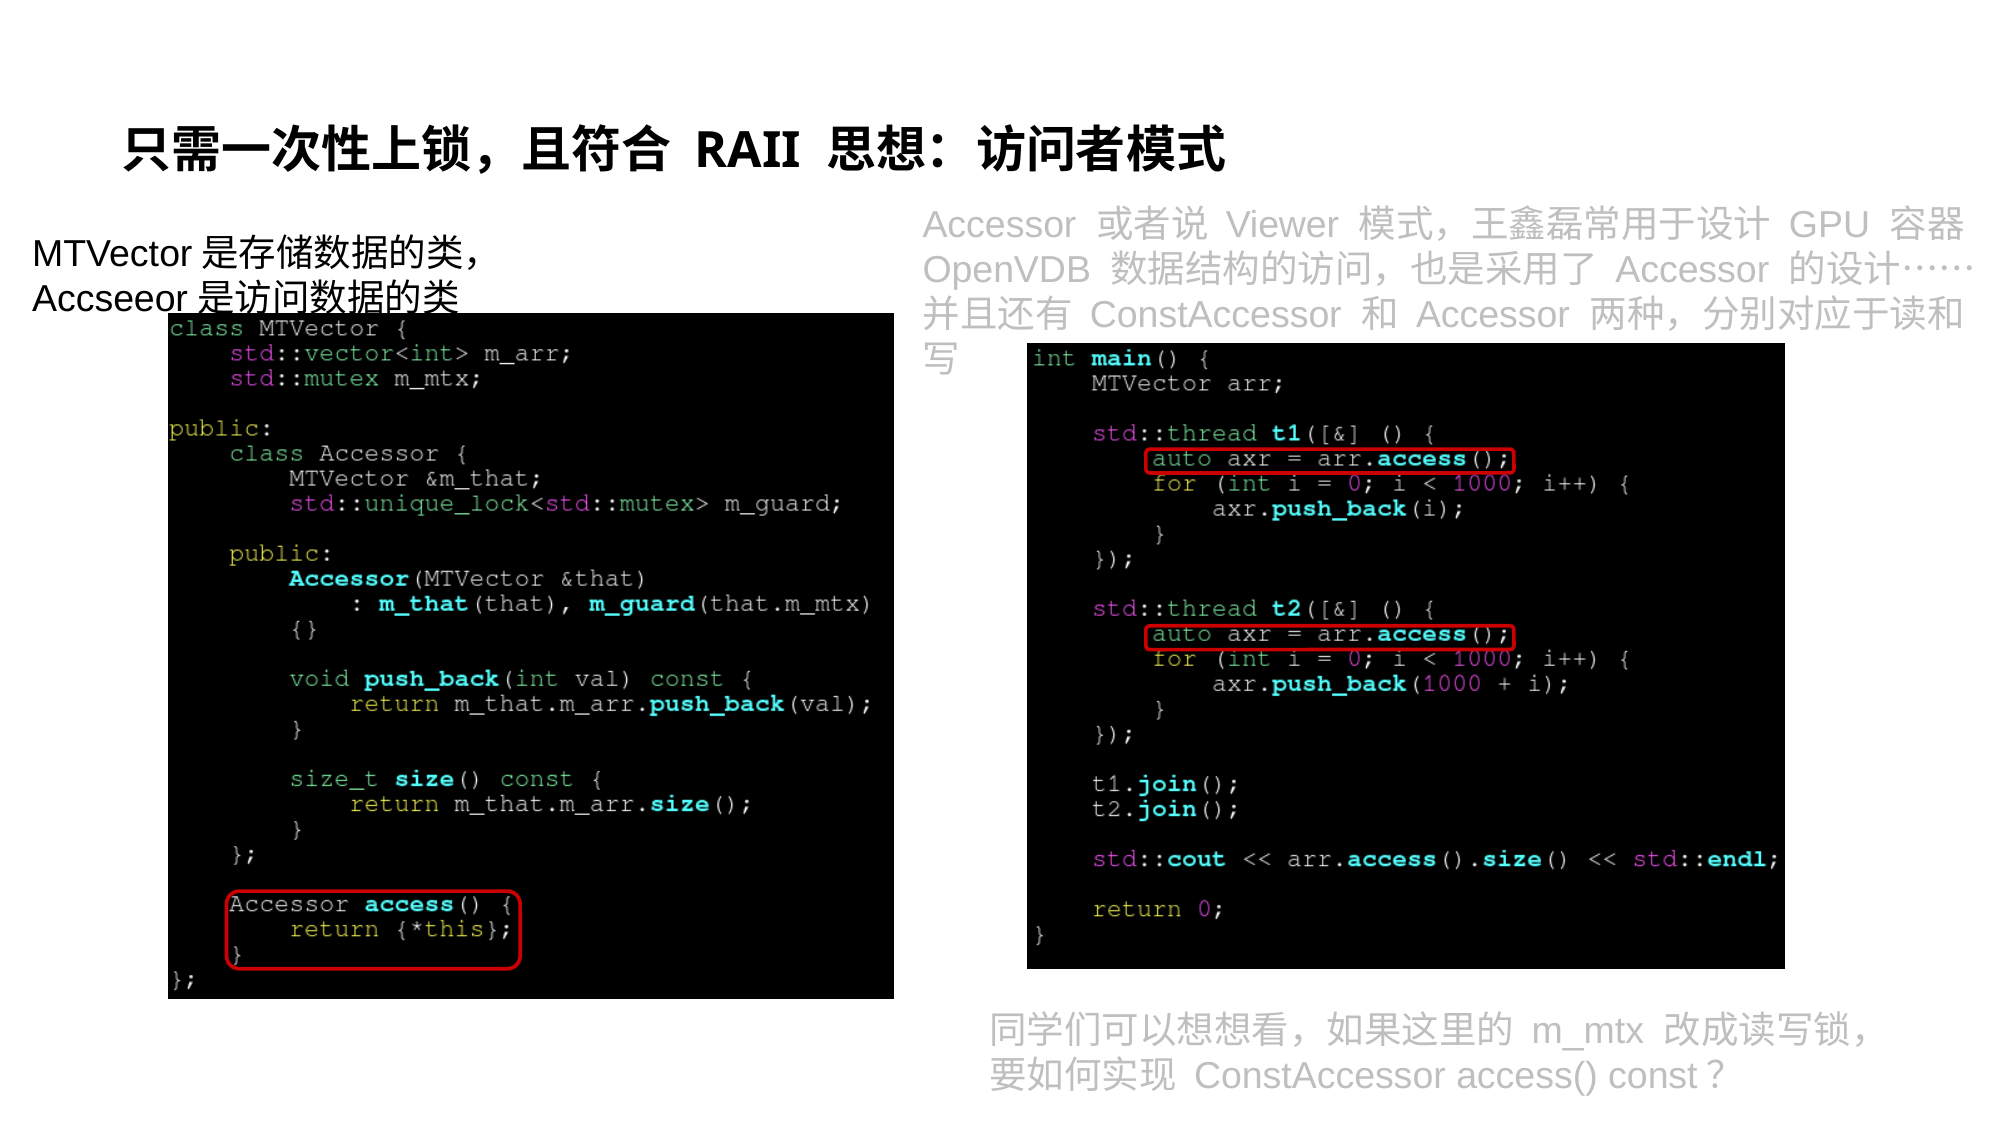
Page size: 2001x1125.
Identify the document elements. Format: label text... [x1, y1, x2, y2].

text_box MTVector是存储数据的类， Accseeor是访问数据的类 [17, 221, 517, 327]
title 只需一次性上锁，且符合 RAII 思想：访问者模式 [106, 42, 1832, 260]
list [168, 313, 894, 999]
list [1027, 343, 1785, 969]
text_box Accessor 或者说 Viewer 模式，王鑫磊常用于设计 GPU 容器 OpenVDB 数据结构的访问，也是采用了 Accessor 的设计…… 并且还有 ConstAccessor 和 Accessor 两种，分别对应于读和写 [907, 192, 2000, 388]
text_box 同学们可以想想看，如果这里的 m_mtx 改成读写锁，要如何实现 ConstAccessor access() const？ [974, 998, 1893, 1104]
